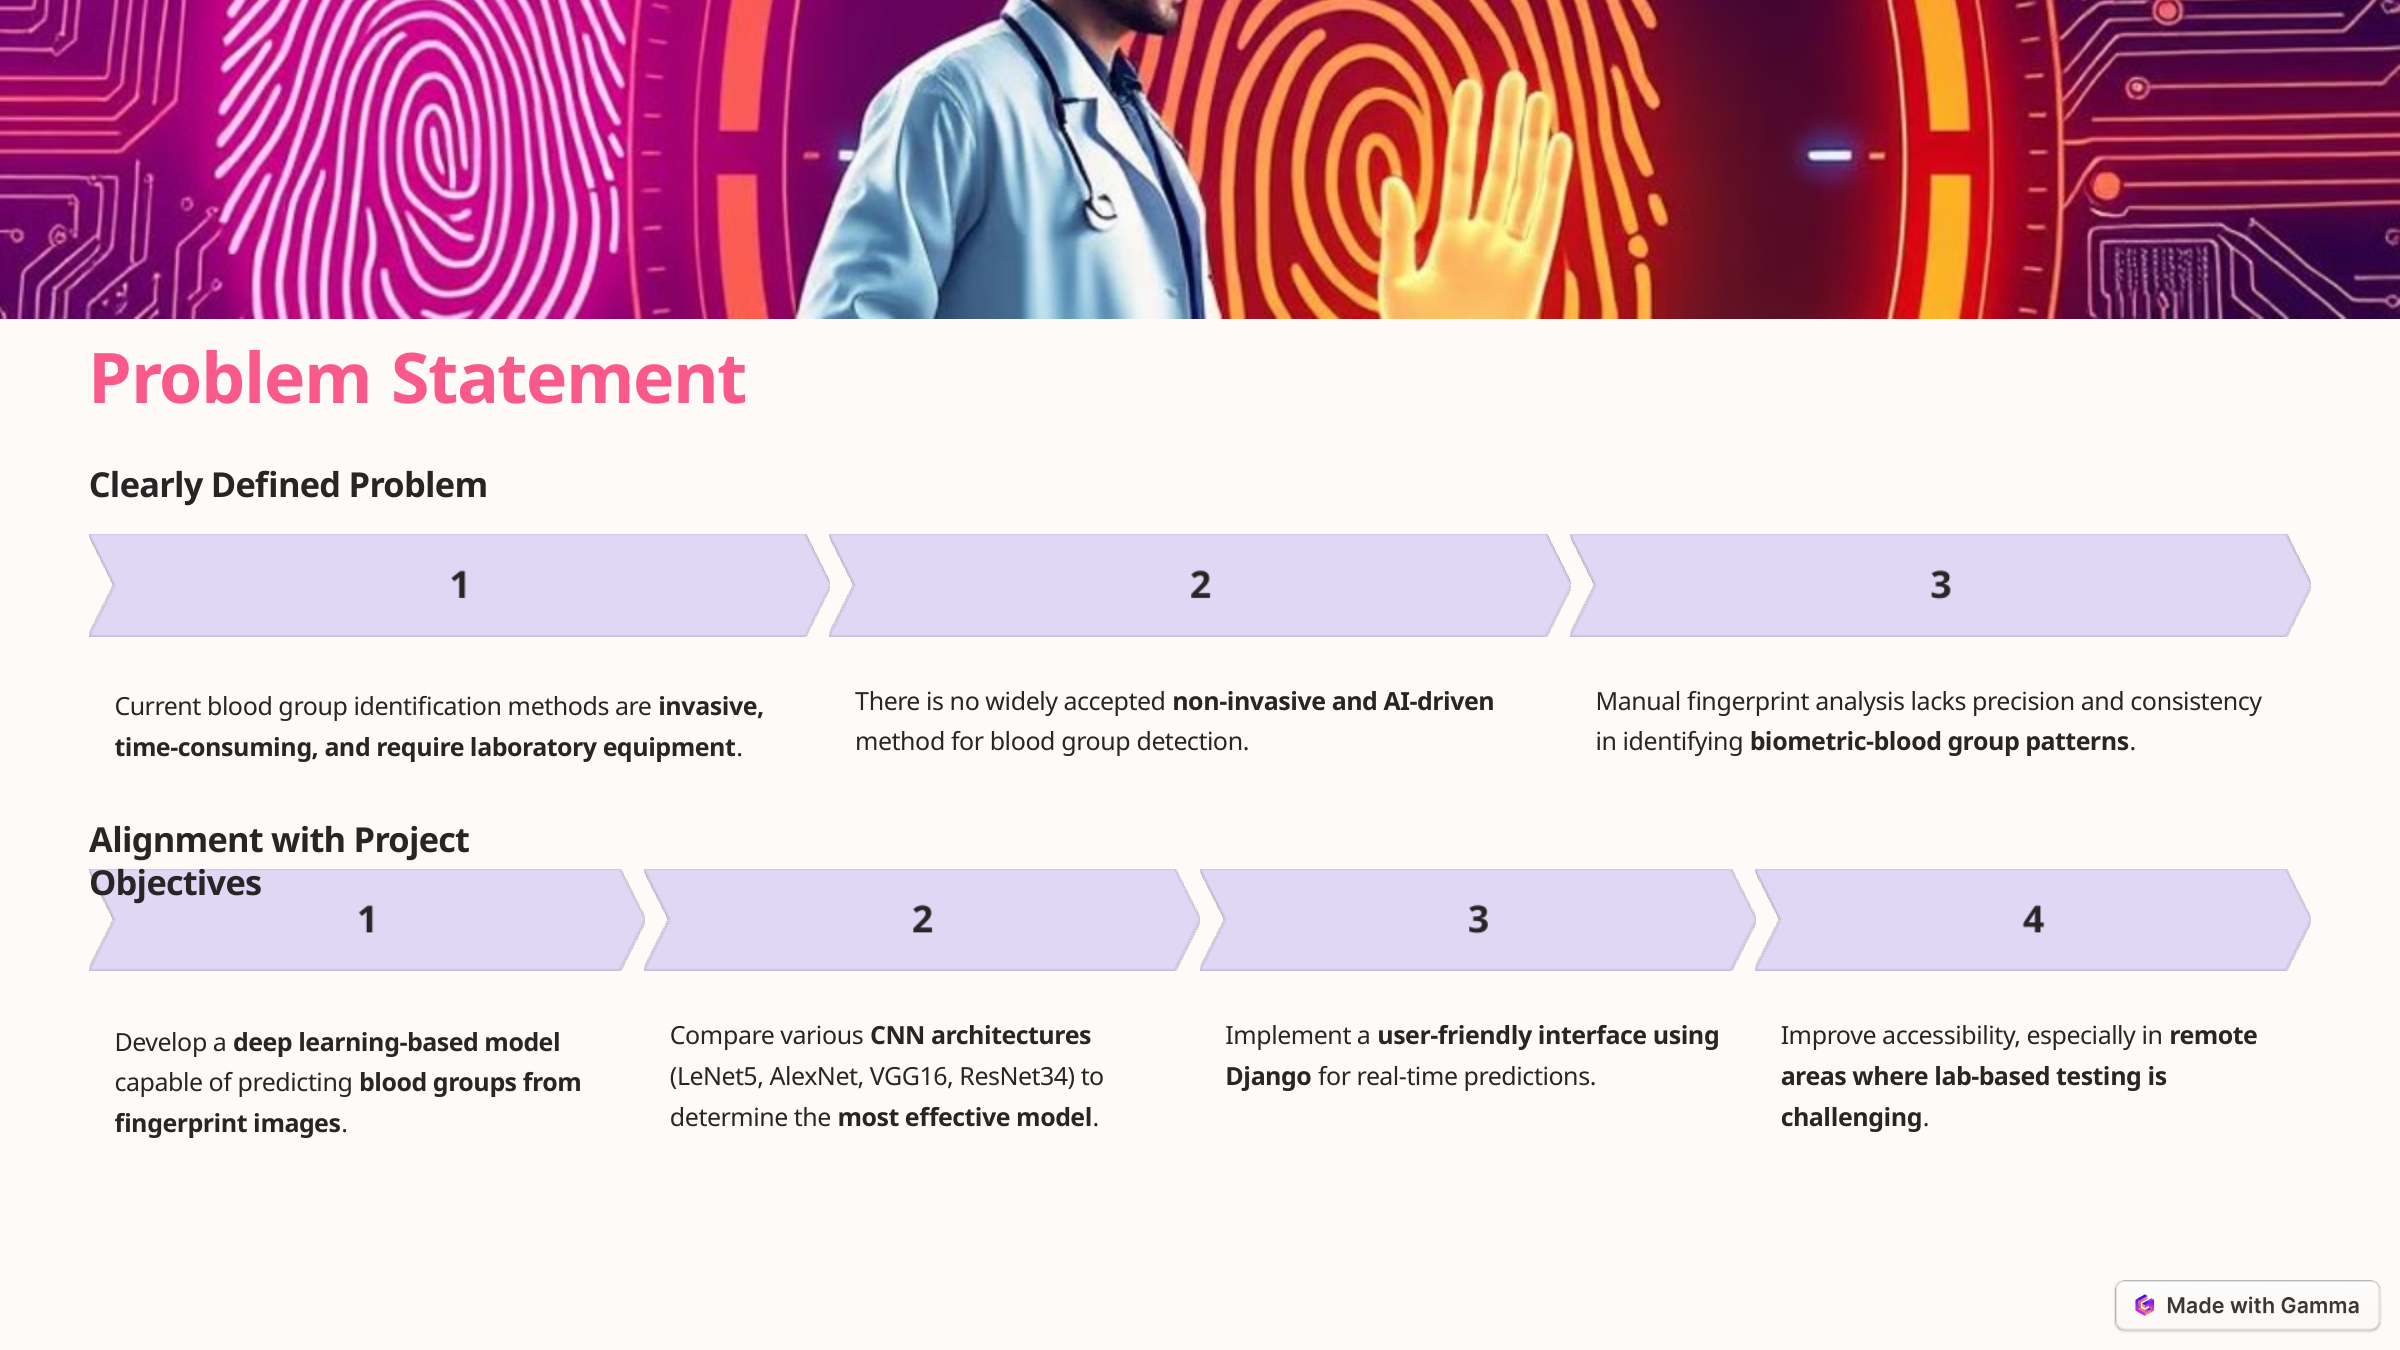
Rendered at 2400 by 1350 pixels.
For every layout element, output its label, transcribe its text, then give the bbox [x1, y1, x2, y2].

picture [0, 0, 2400, 319]
text_box Manual fingerprint analysis lacks precision and consistency in identifying biometric-blood group patterns. [1595, 674, 2286, 756]
text_box Alignment with Project Objectives [89, 815, 594, 869]
text_box Improve accessibility, especially in remote areas where lab-based testing is challenging. [1780, 1009, 2286, 1132]
text_box Problem Statement [89, 330, 790, 418]
text_box Compare various CNN architectures (LeNet5, AlexNet, VGG16, ResNet34) to determine the most effective model. [670, 1009, 1175, 1132]
text_box Current blood group identification methods are invasive, time-consuming, and require laboratory equipment. [114, 680, 805, 762]
text_box Clearly Defined Problem [89, 461, 467, 505]
picture [89, 534, 2311, 637]
text_box Develop a deep learning-based model capable of predicting blood groups from fingerprint images. [114, 1015, 620, 1138]
picture [89, 869, 2311, 971]
text_box There is no widely accepted non-invasive and AI-driven method for blood group detection. [855, 674, 1545, 756]
picture [2106, 1271, 2389, 1339]
text_box Implement a user-friendly interface using Django for real-time predictions. [1225, 1009, 1730, 1091]
